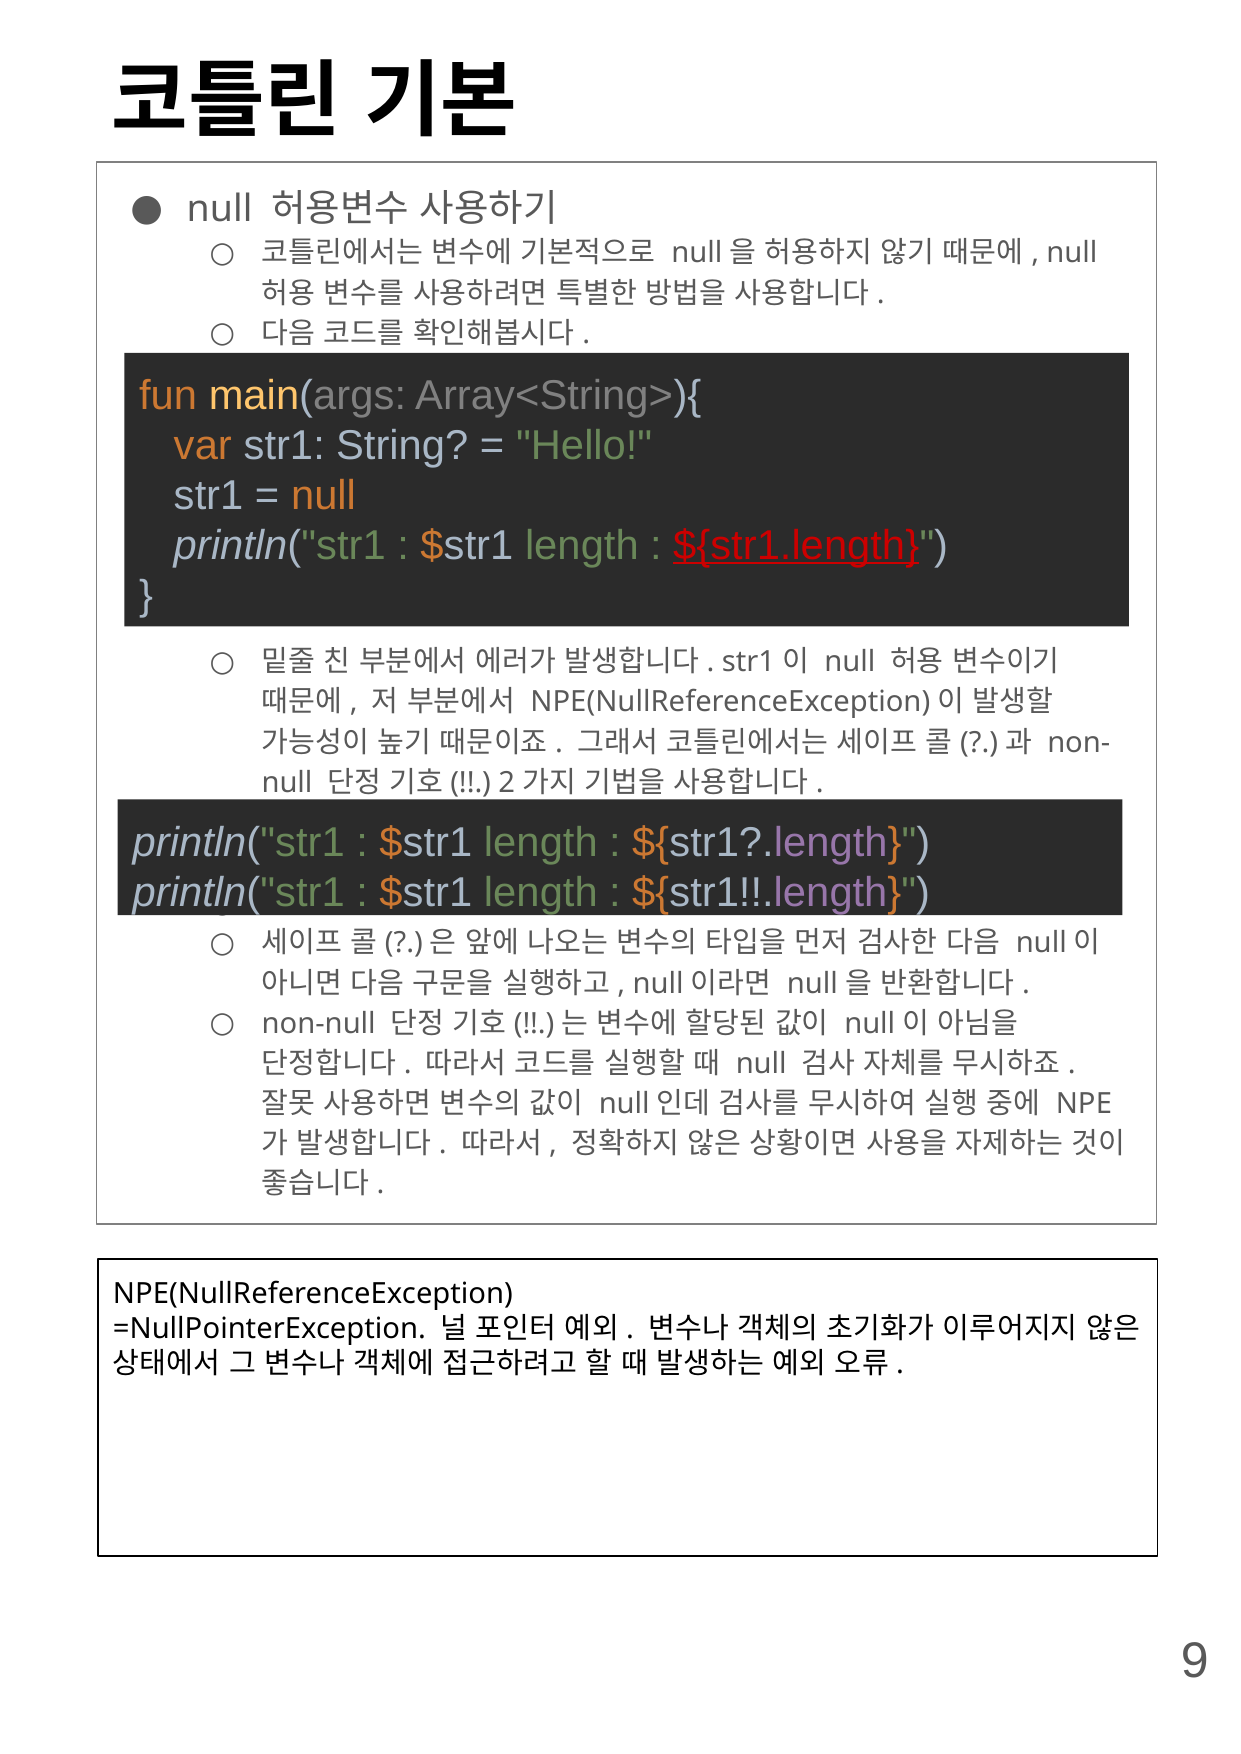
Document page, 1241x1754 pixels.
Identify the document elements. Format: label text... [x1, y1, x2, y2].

text_box fun main(args: Array<String>){ var str1: String? = "Hello!" str1 = null println("str1 : $str1 length : ${str1.length}") } [124, 352, 1129, 627]
slide_number 9 [1108, 1590, 1224, 1725]
title 코틀린 기본 [96, 31, 1157, 161]
text_box NPE(NullReferenceException) =NullPointerException. 널 포인터 예외. 변수나 객체의 초기화가 이루어지지 않은 상태에서 그 변수나 객체에 접근하려고 할 때 발생하는 예외 오류. [97, 1259, 1158, 1556]
list null 허용변수 사용하기 코틀린에서는 변수에 기본적으로 null을 허용하지 않기 때문에, null 허용 변수를 사용하려면 특별한 방법을 사용합니다. 다음 코드를 확인해봅시다. 밑줄 친 부분에서 에러가 발생합니다. str1이 null 허용 변수이기 때문에, 저 부분에서 NPE(NullReferenceException)이 발생할 가능성이 높기 때문이죠. 그래서 코틀린에서는 세이프 콜(?.)과 non-null 단정 기호(!!.) 2가지 기법을 사용합니다. 세이프 콜(?.)은 앞에 나오는 변수의 타입을 먼저 검사한 다음 null이 아니면 다음 구문을 실행하고, null이라면 null을 반환합니다. non-null 단정 기호(!!.)는 변수에 할당된 값이 null이 아님을 단정합니다. 따라서 코드를 실행할 때 null 검사 자체를 무시하죠. 잘못 사용하면 변수의 값이 null인데 검사를 무시하여 실행 중에 NPE가 발생합니다. 따라서, 정확하지 않은 상황이면 사용을 자제하는 것이 좋습니다. [96, 161, 1157, 1225]
text_box println("str1 : $str1 length : ${str1?.length}") println("str1 : $str1 length : ${str1!!.length}") [117, 799, 1123, 916]
